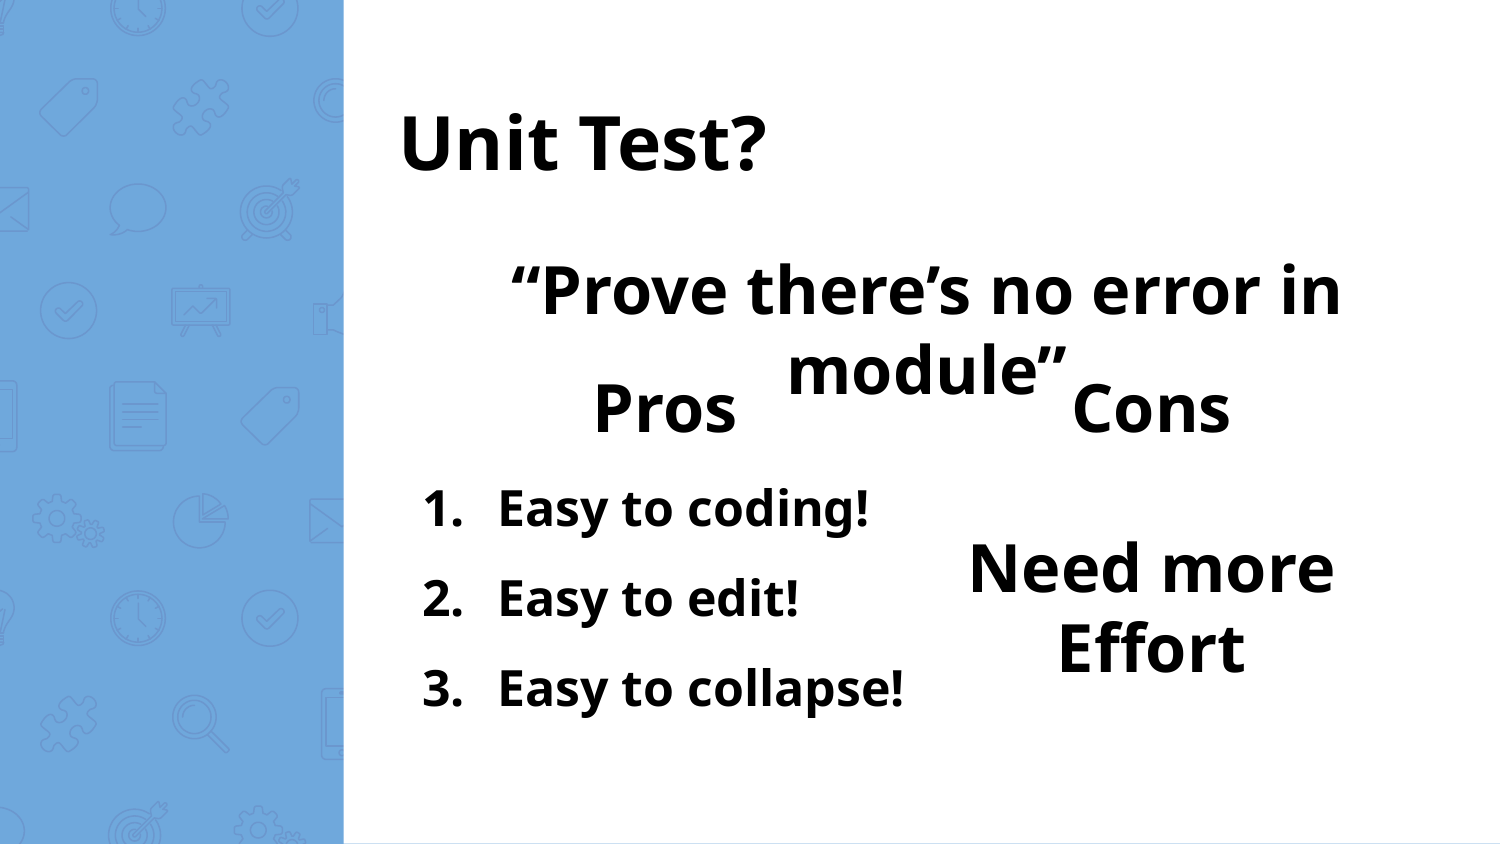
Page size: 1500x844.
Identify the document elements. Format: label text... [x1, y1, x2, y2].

text_box “Prove there’s no error in module” [383, 232, 1471, 363]
text_box Cons Need more Effort [879, 351, 1424, 670]
text_box Pros Easy to coding! Easy to edit! Easy to collapse! [407, 351, 924, 777]
text_box Unit Test? [383, 80, 1285, 221]
